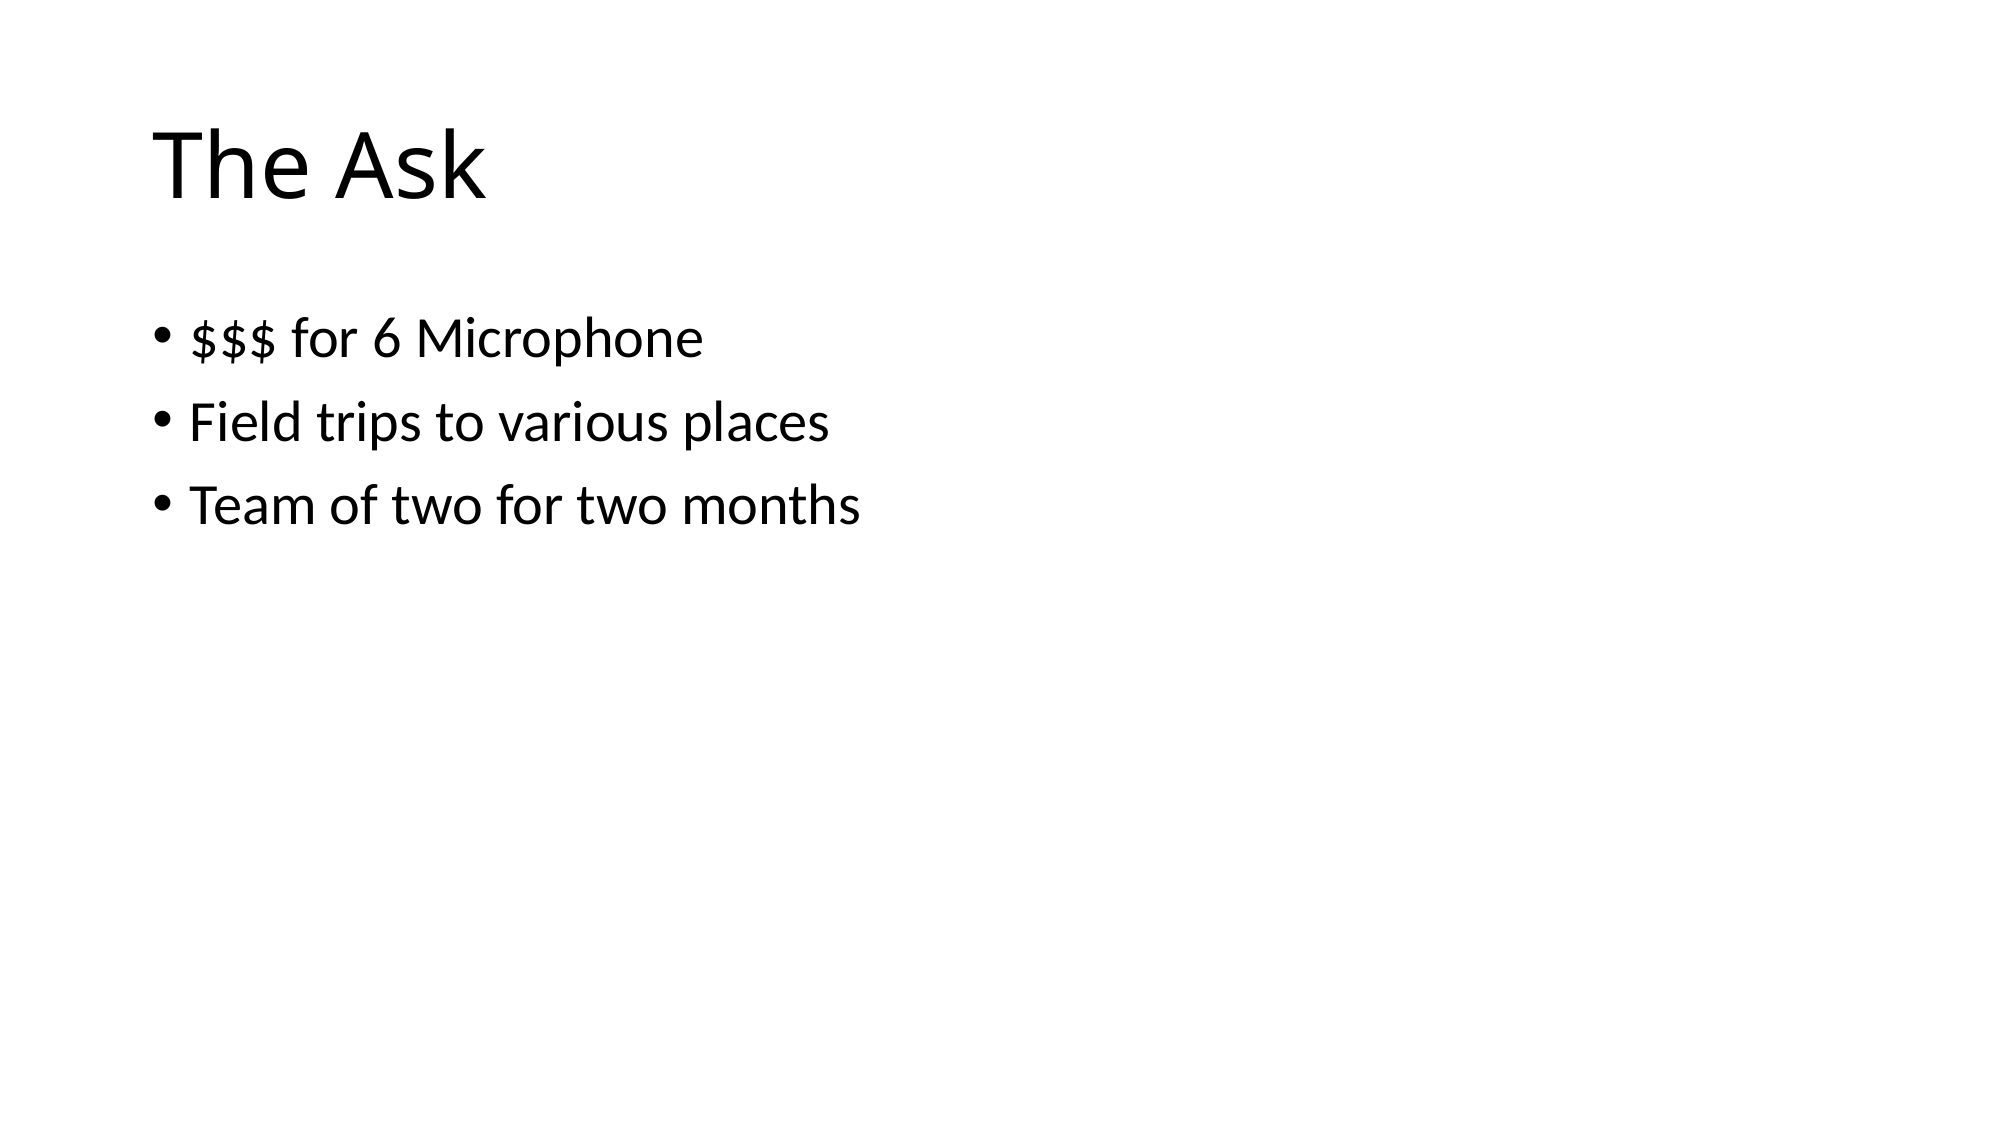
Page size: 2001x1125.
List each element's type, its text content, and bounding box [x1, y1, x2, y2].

title The Ask [137, 59, 1863, 278]
list $$$ for 6 Microphone Field trips to various places Team of two for two months [137, 299, 1863, 1014]
